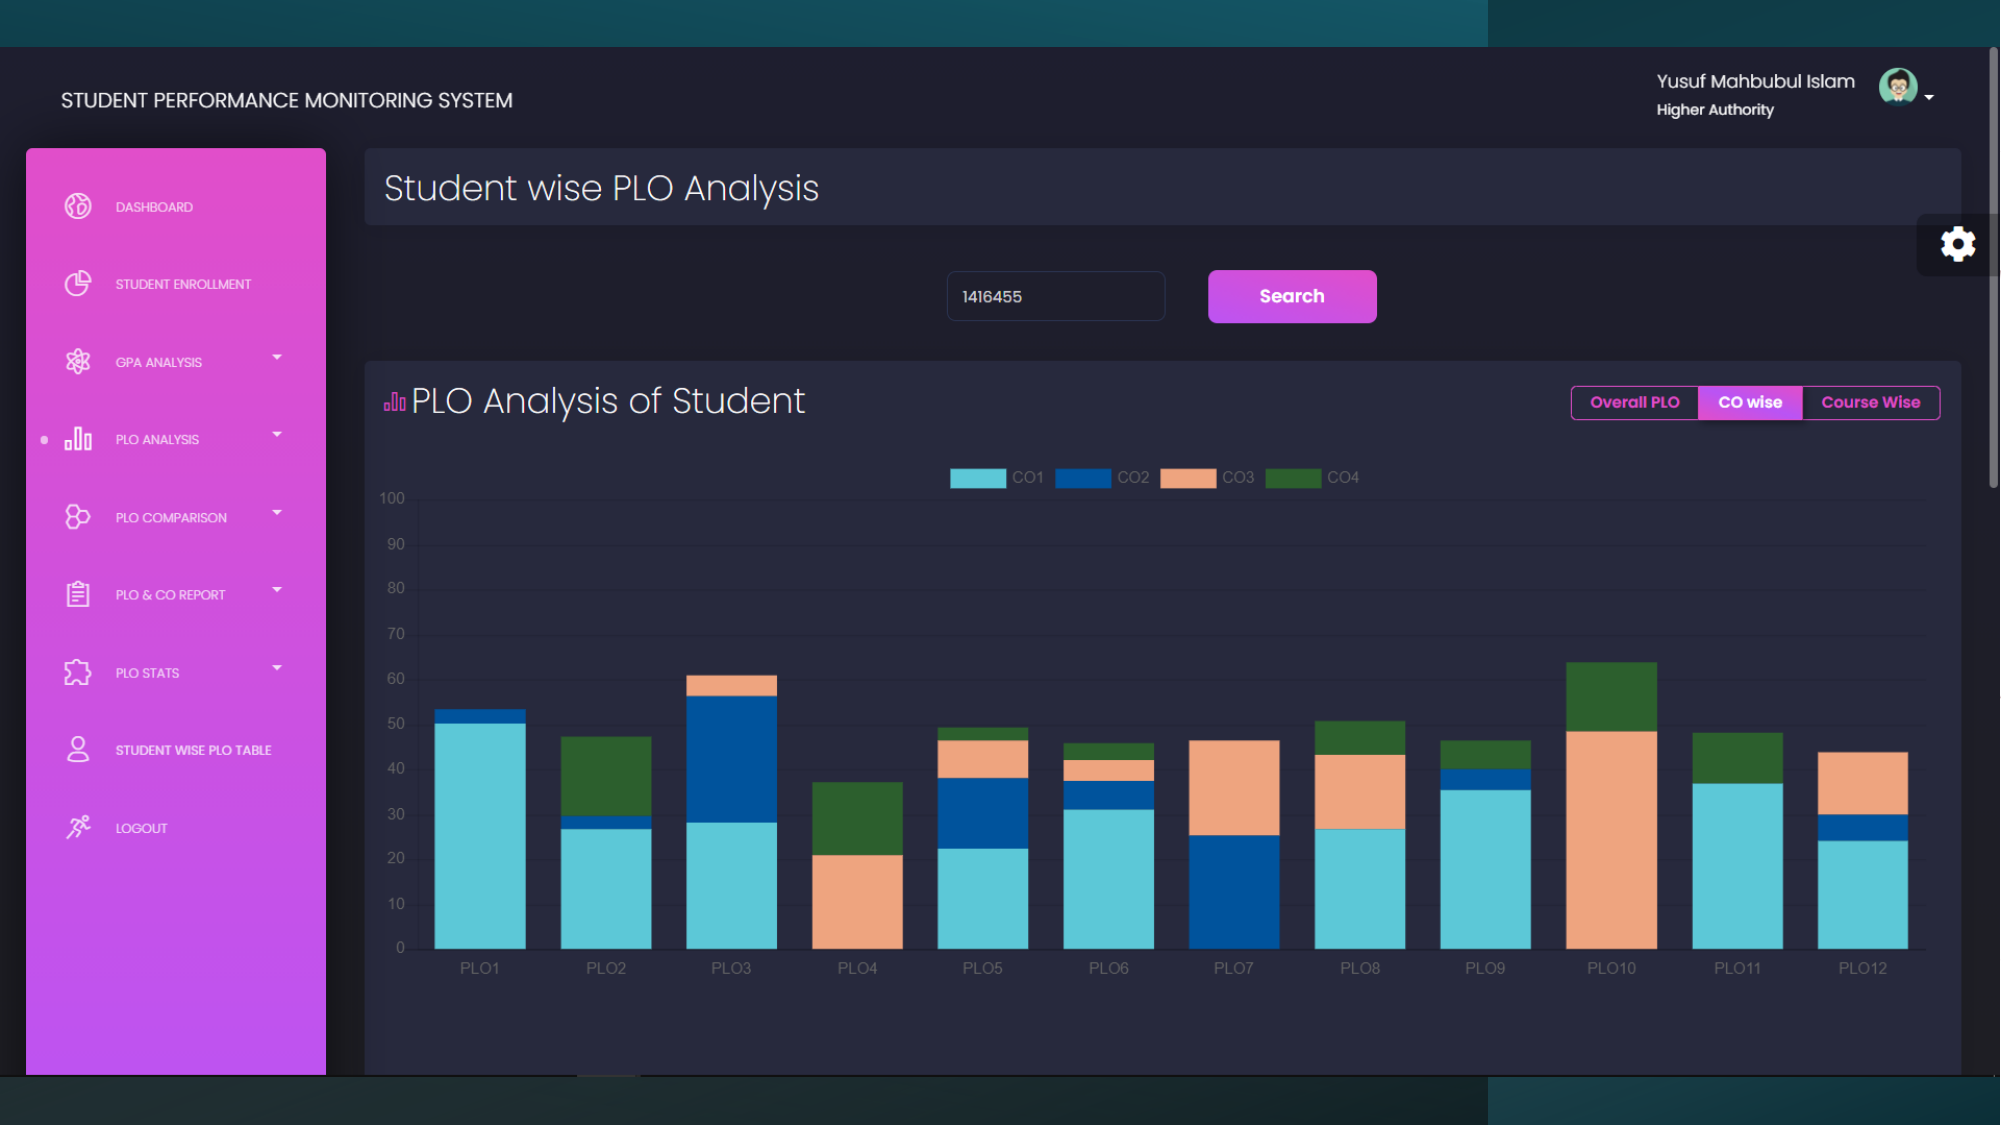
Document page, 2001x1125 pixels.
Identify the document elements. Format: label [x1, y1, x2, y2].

text_box [1489, 0, 2000, 47]
text_box [0, 1078, 2000, 1125]
text_box [0, 0, 1489, 47]
picture [0, 47, 2000, 1078]
